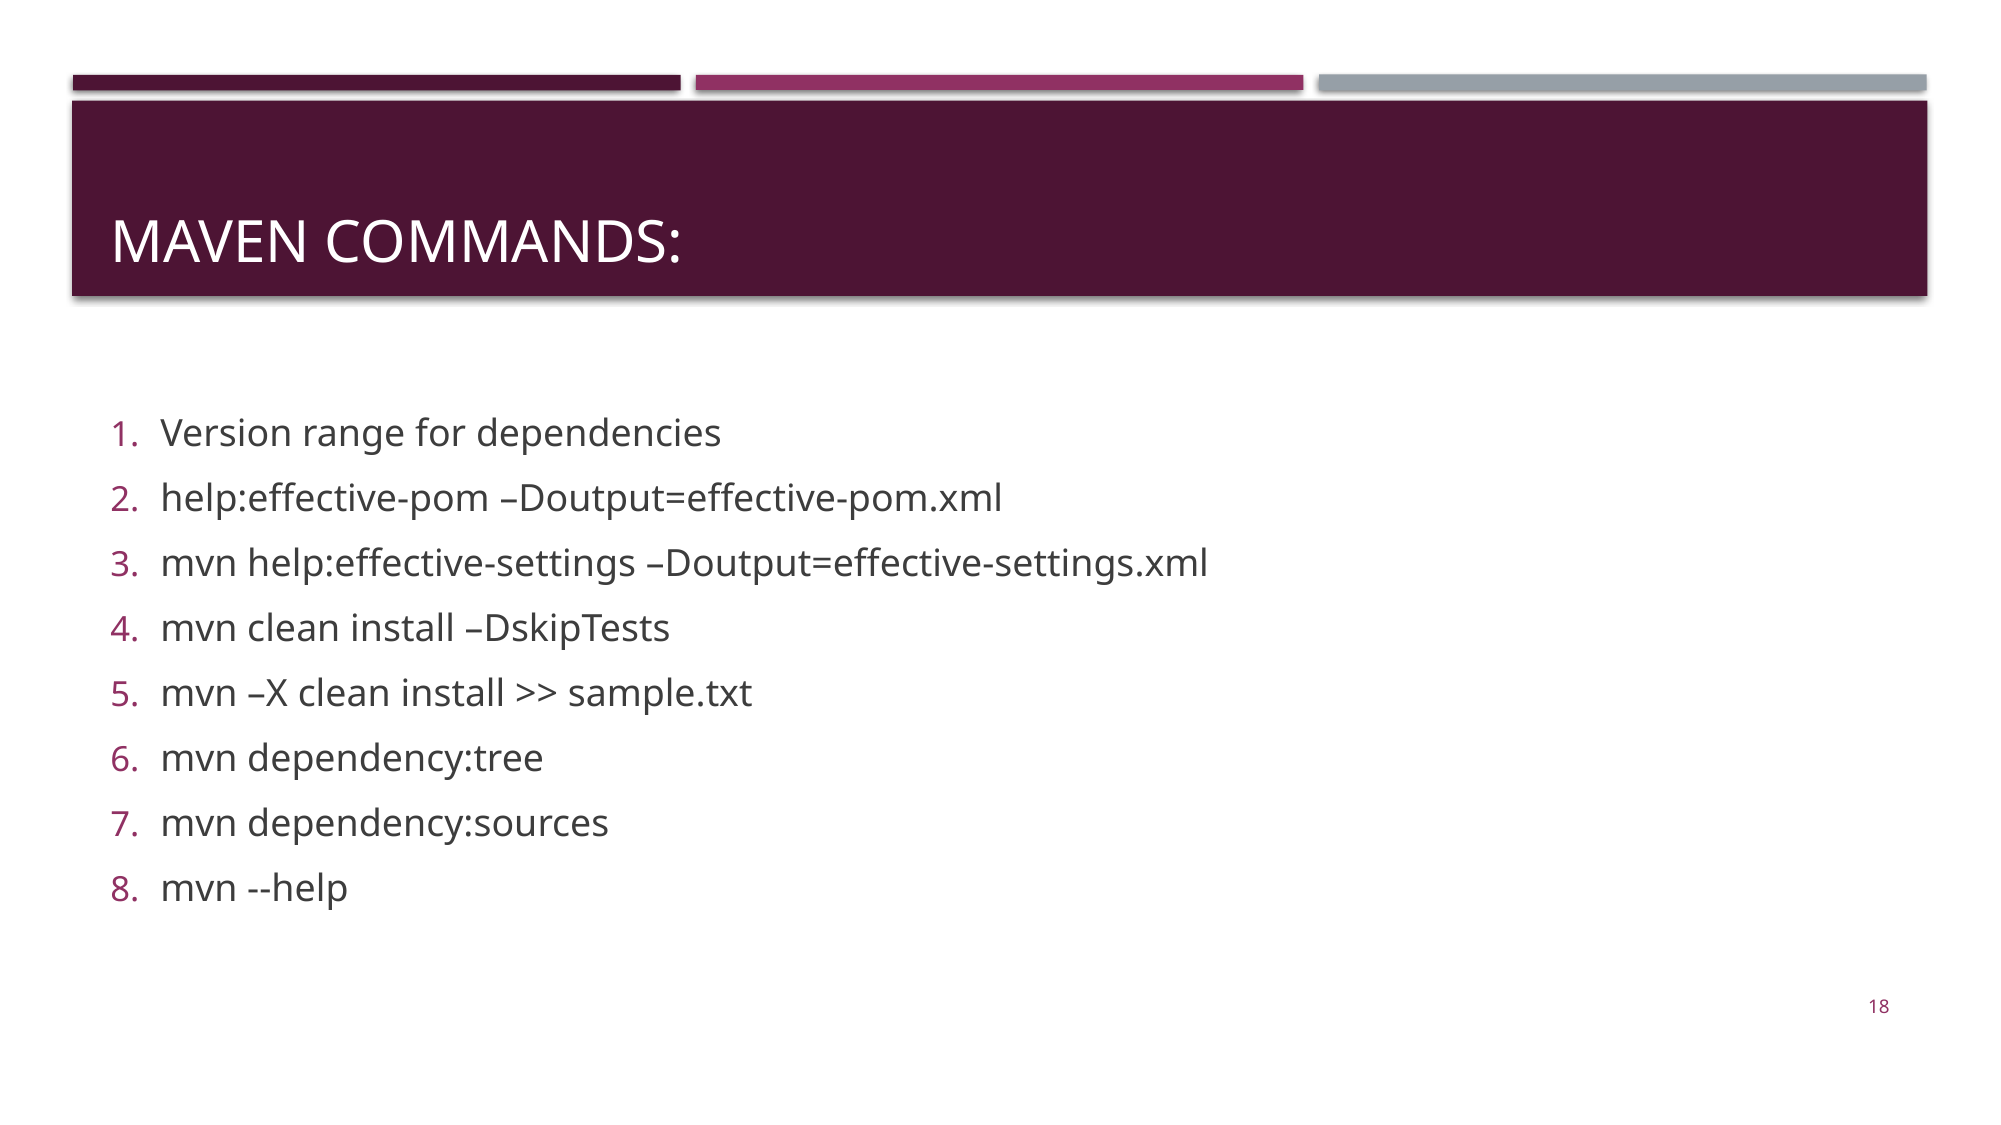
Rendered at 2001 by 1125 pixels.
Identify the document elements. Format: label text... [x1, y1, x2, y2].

slide_number 18 [1732, 977, 1905, 1037]
title Maven commands: [95, 115, 1905, 282]
list Version range for dependencies help:effective-pom –Doutput=effective-pom.xml mvn help:effective-settings –Doutput=effective-settings.xml mvn clean install –DskipTests mvn –X clean install >> sample.txt mvn dependency:tree mvn dependency:sources mvn --help [95, 357, 1905, 962]
